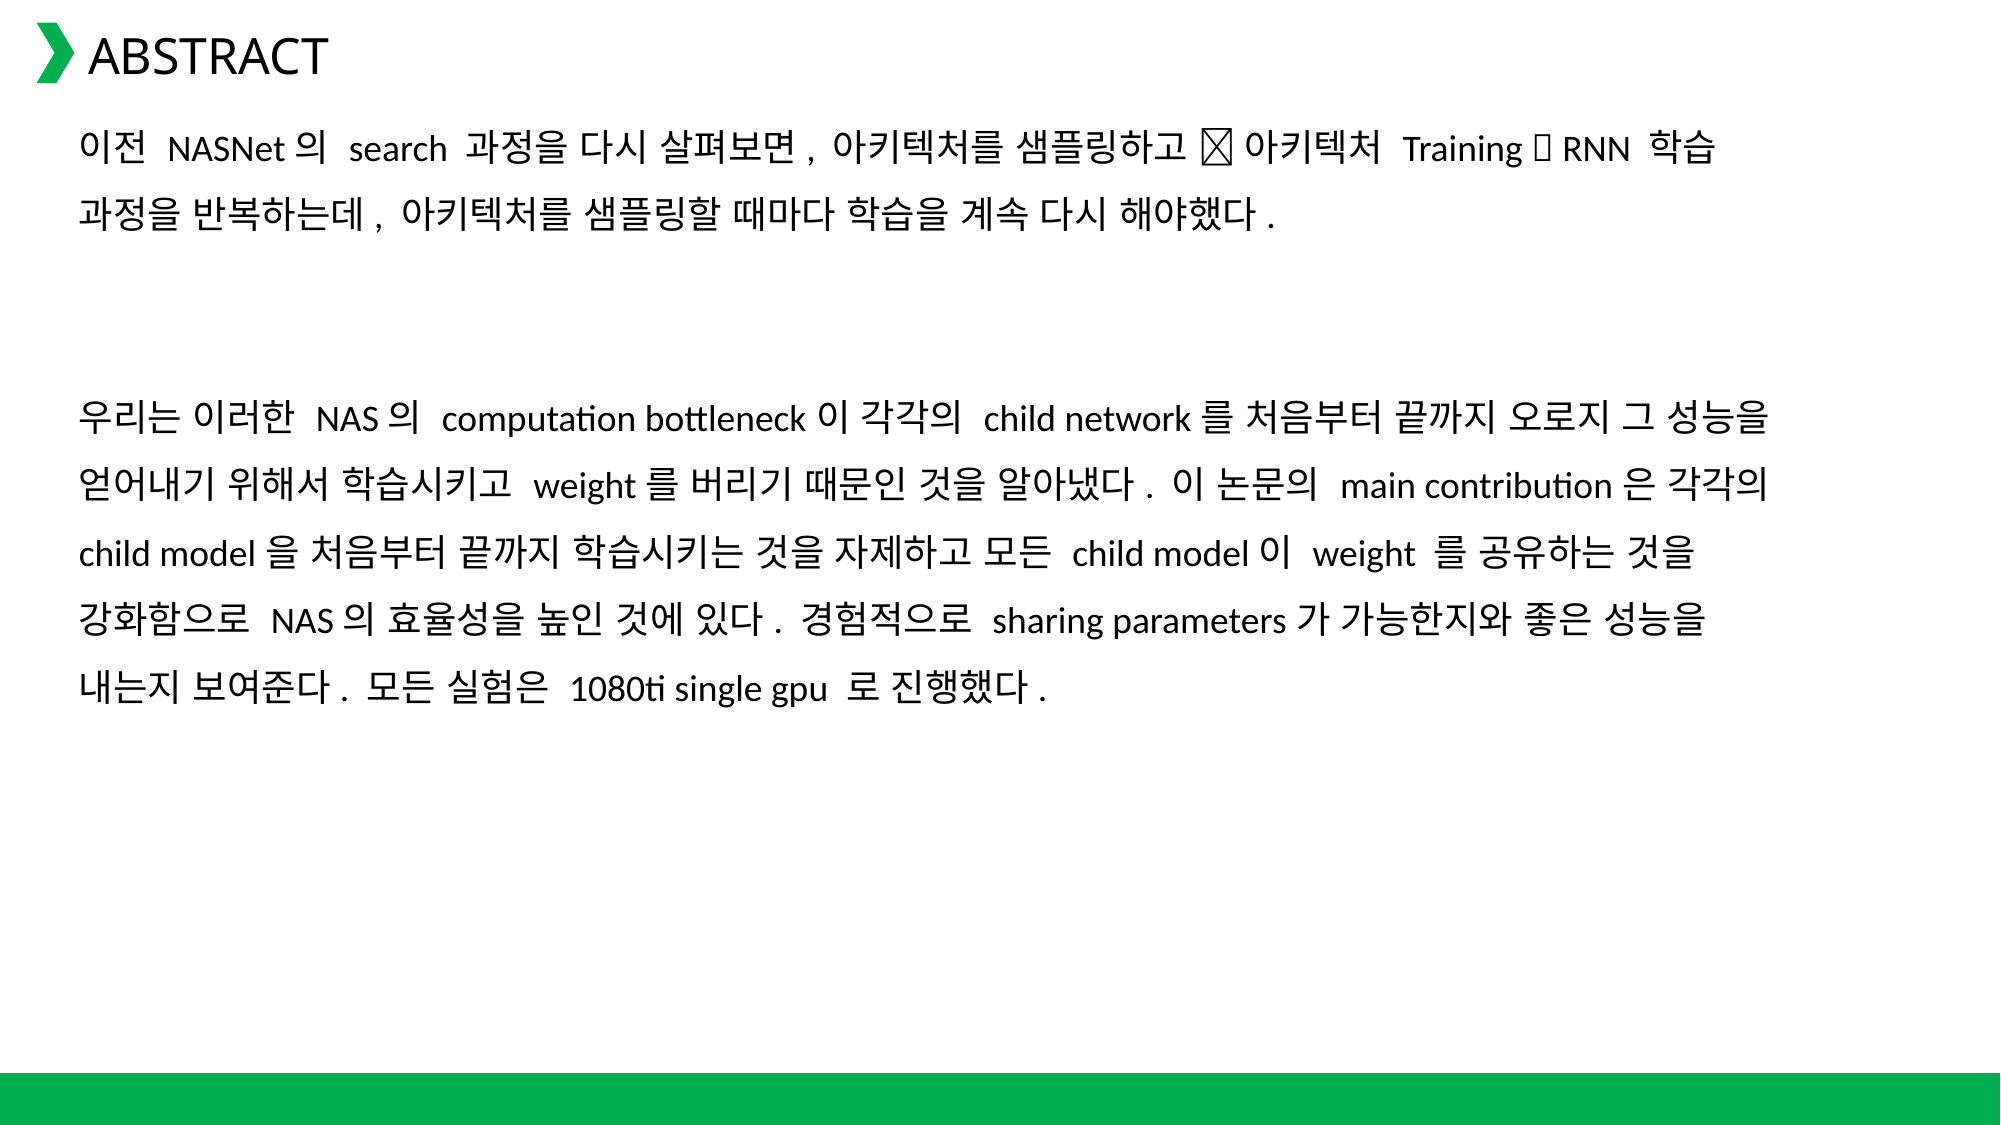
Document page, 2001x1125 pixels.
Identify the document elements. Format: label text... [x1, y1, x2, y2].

text_box [0, 1072, 2000, 1125]
text_box [36, 22, 75, 84]
text_box 이전 NASNet의 search 과정을 다시 살펴보면, 아키텍처를 샘플링하고  아키텍처 Training  RNN 학습 과정을 반복하는데, 아키텍처를 샘플링할 때마다 학습을 계속 다시 해야했다. 우리는 이러한 NAS의 computation bottleneck이 각각의 child network를 처음부터 끝까지 오로지 그 성능을 얻어내기 위해서 학습시키고 weight를 버리기 때문인 것을 알아냈다. 이 논문의 main contribution은 각각의 child model을 처음부터 끝까지 학습시키는 것을 자제하고 모든 child model이 weight 를 공유하는 것을 강화함으로 NAS의 효율성을 높인 것에 있다. 경험적으로 sharing parameters가 가능한지와 좋은 성능을 내는지 보여준다. 모든 실험은 1080ti single gpu 로 진행했다. [64, 93, 1797, 717]
subtitle ABSTRACT [73, 23, 1878, 110]
